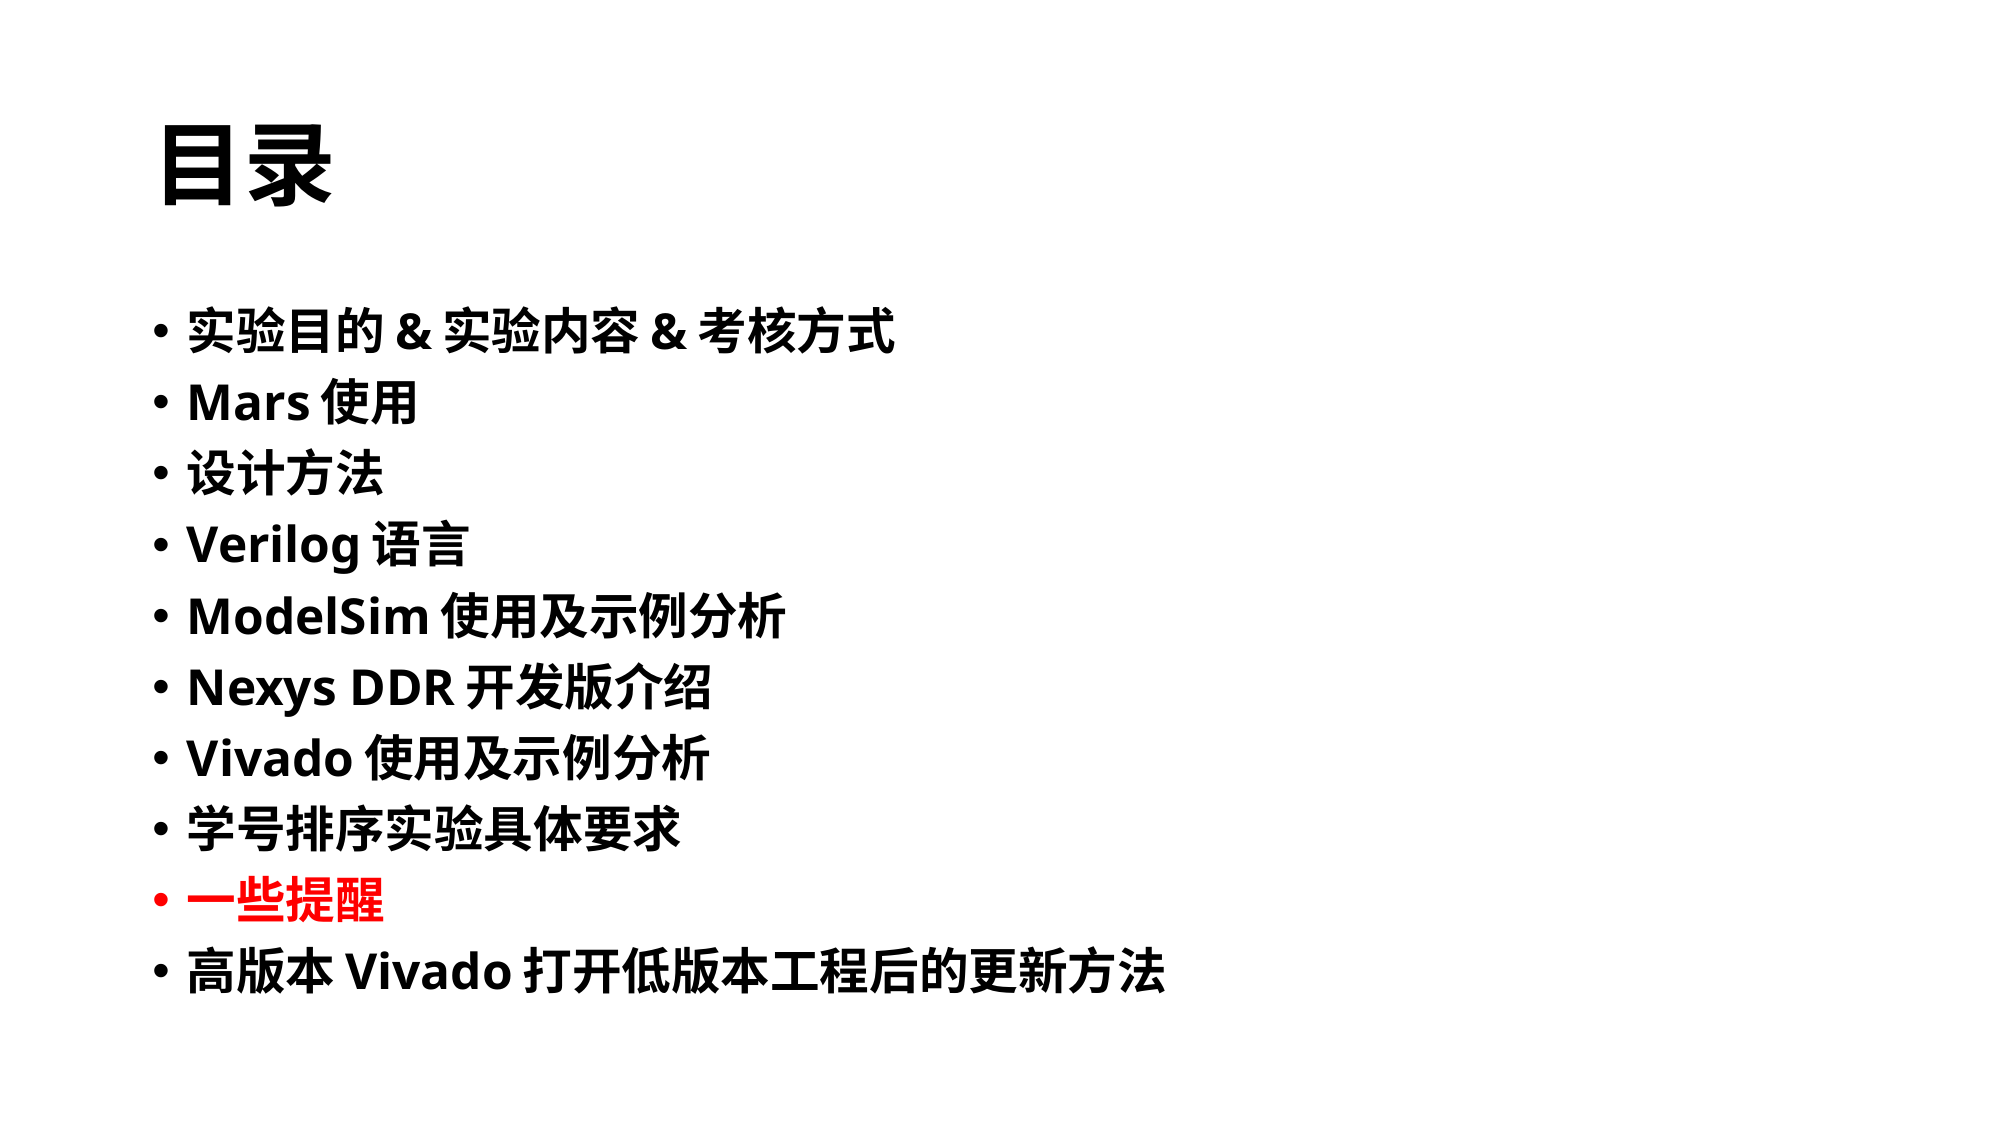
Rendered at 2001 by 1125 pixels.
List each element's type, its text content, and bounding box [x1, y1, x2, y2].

title 目录 [137, 59, 1863, 278]
list 实验目的&实验内容&考核方式 Mars使用 设计方法 Verilog语言 ModelSim使用及示例分析 Nexys DDR开发版介绍 Vivado使用及示例分析 学号排序实验具体要求 一些提醒 高版本Vivado打开低版本工程后的更新方法 [137, 299, 1863, 1014]
